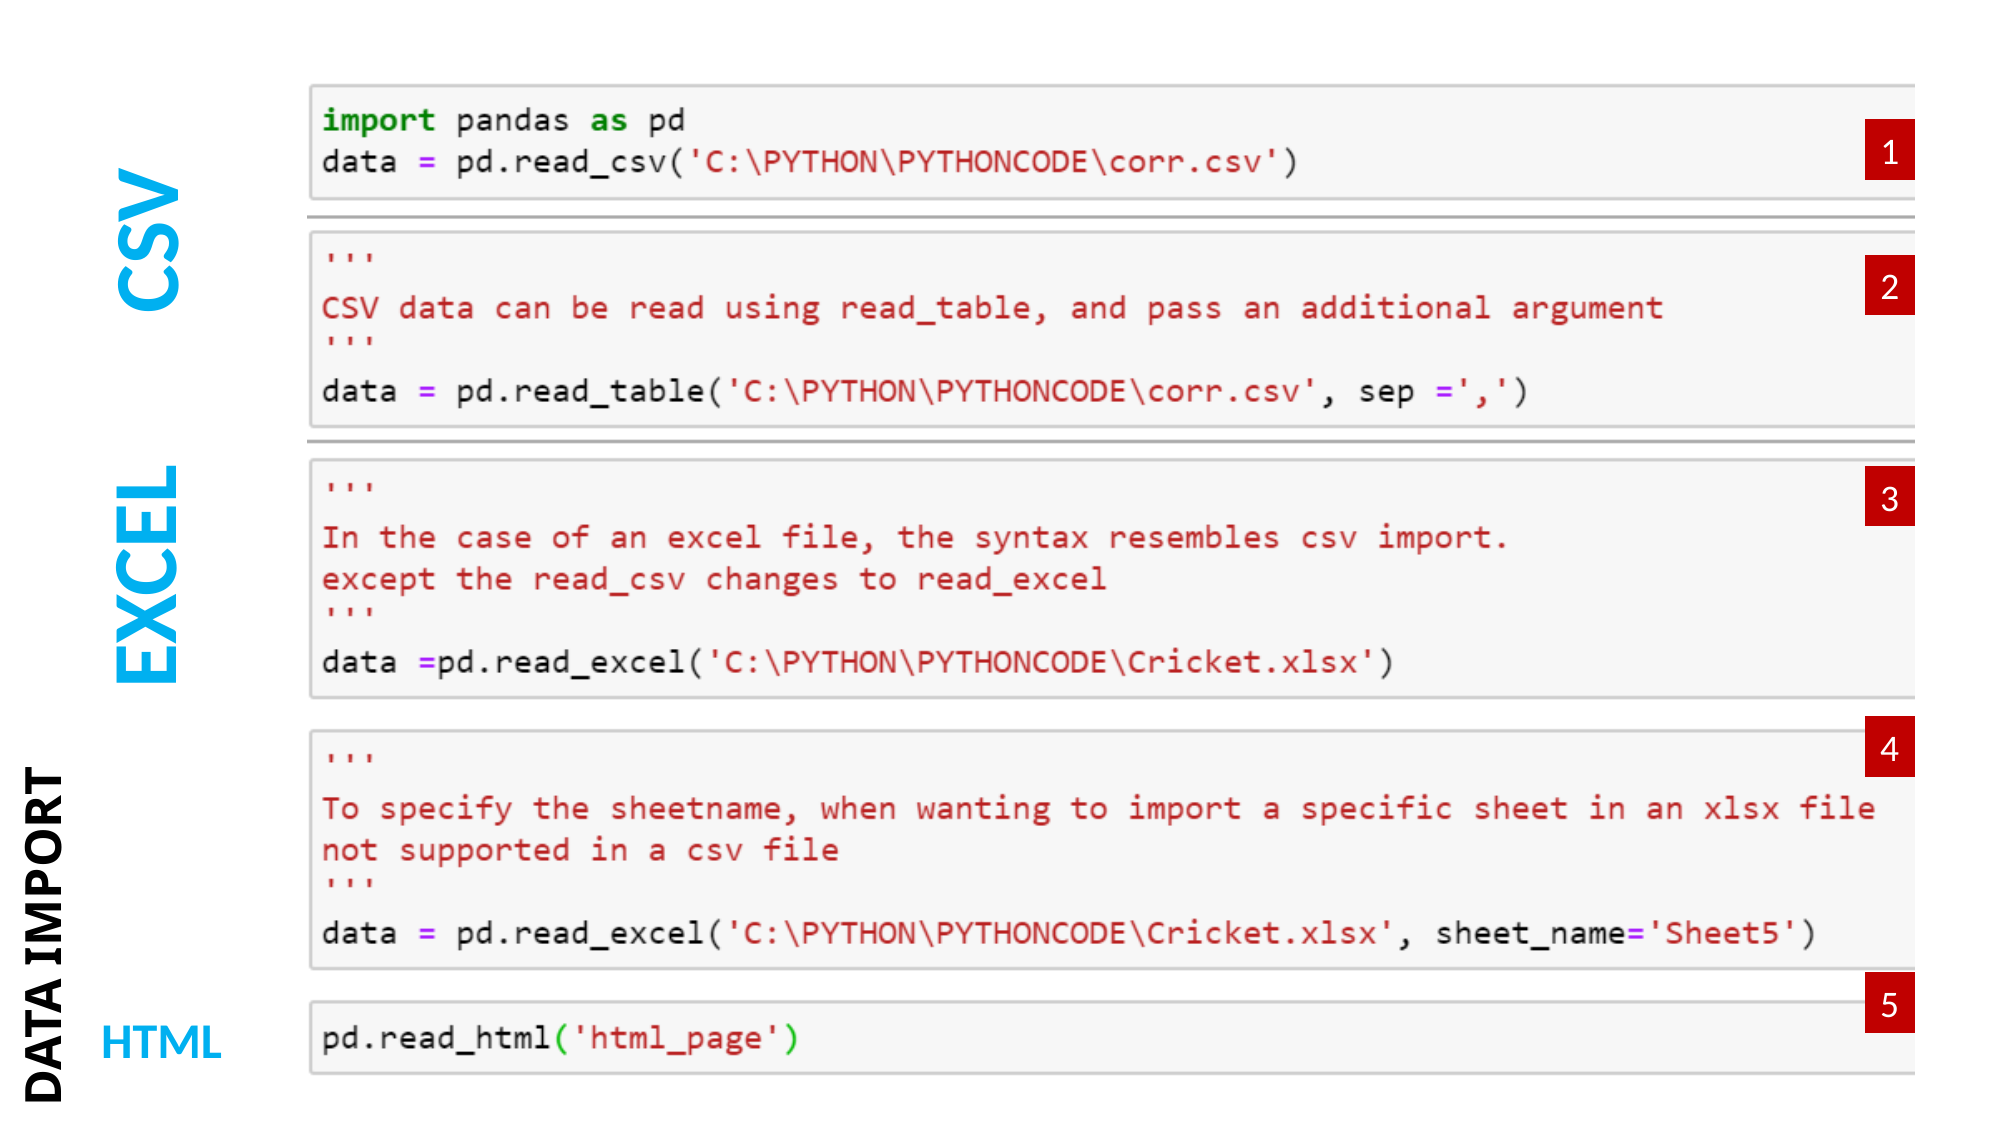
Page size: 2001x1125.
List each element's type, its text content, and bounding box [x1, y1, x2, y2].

text_box EXCEL [77, 449, 202, 704]
picture [306, 76, 1915, 1077]
text_box DATA IMPORT [3, 738, 79, 1121]
text_box CSV [79, 153, 205, 328]
text_box HTML [86, 1001, 272, 1077]
